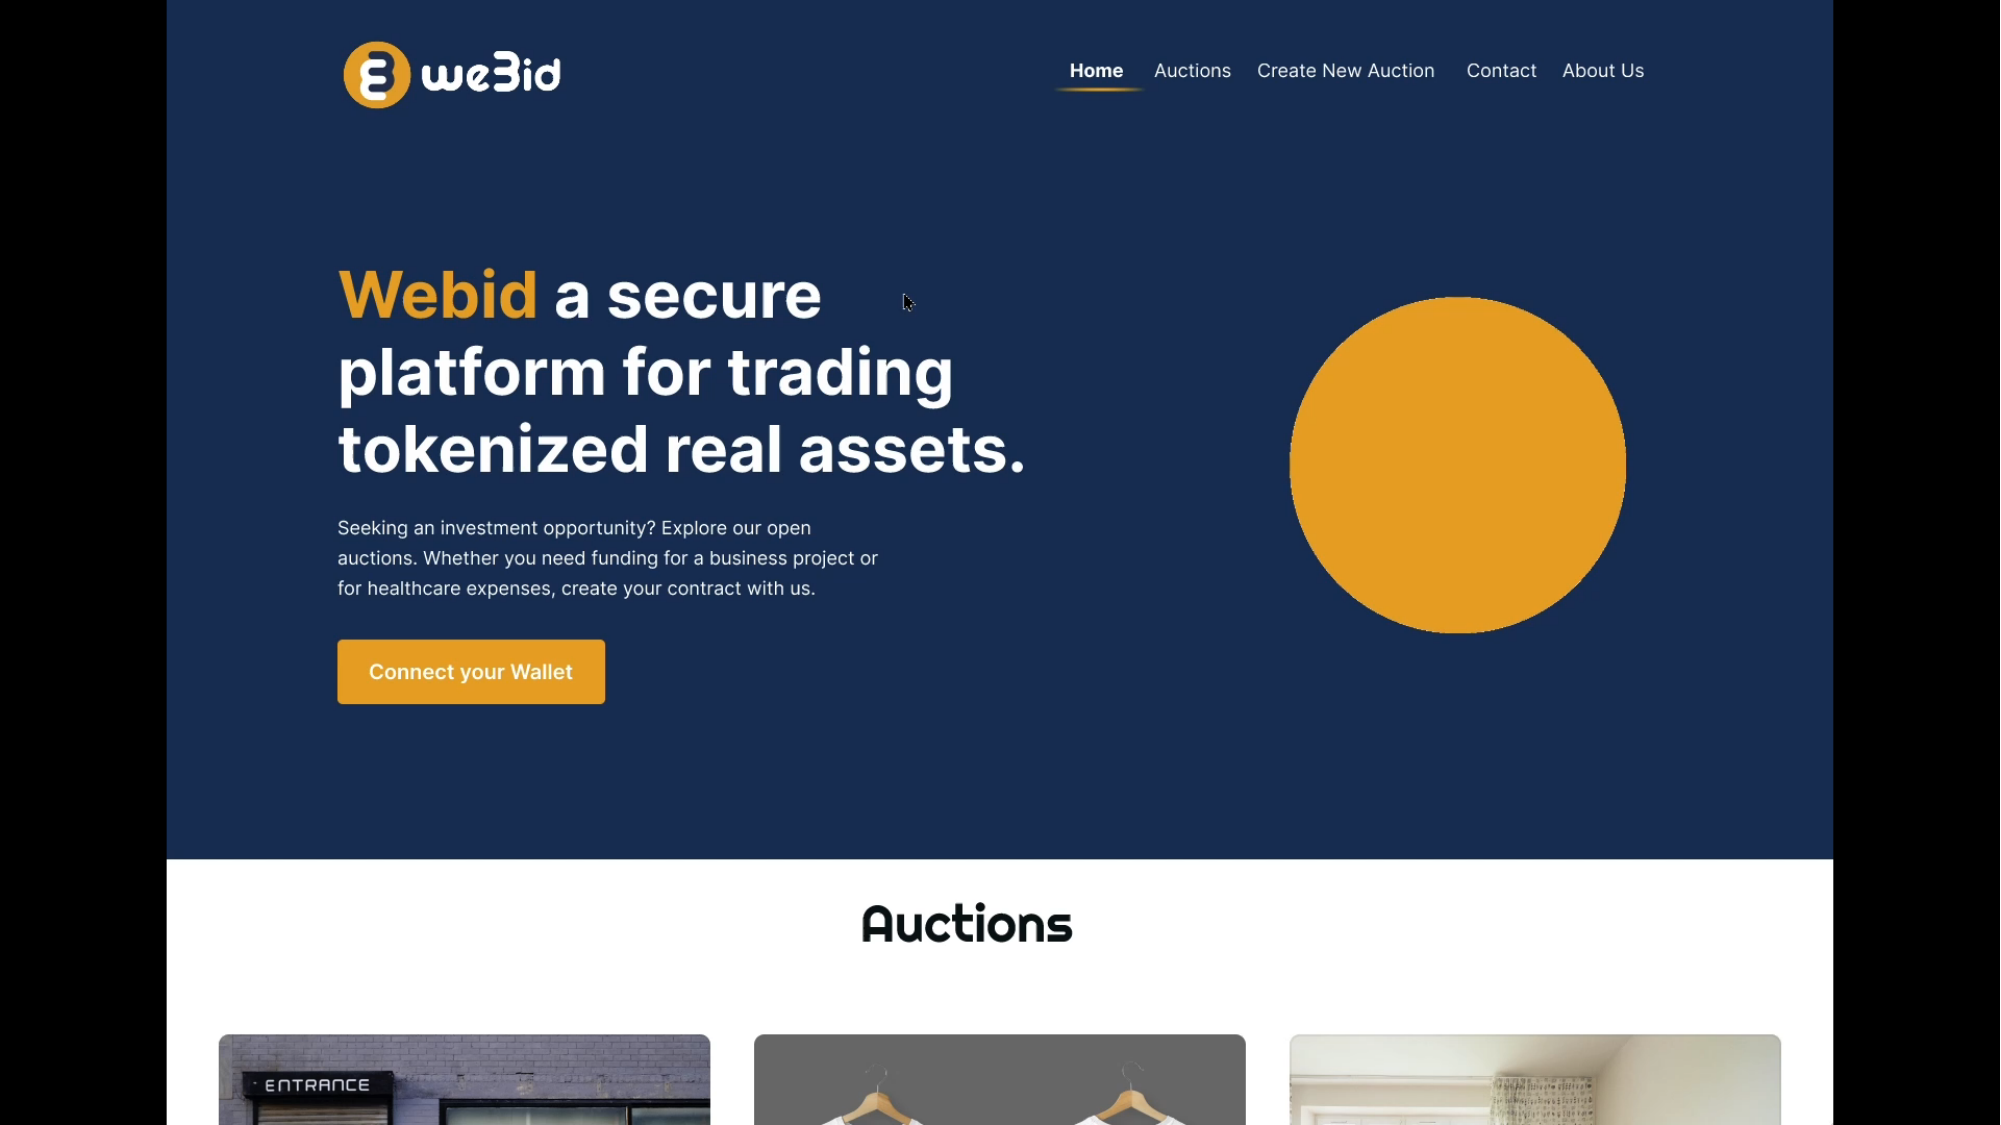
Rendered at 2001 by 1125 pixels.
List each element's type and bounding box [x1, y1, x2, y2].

text_box [0, 0, 2000, 1125]
